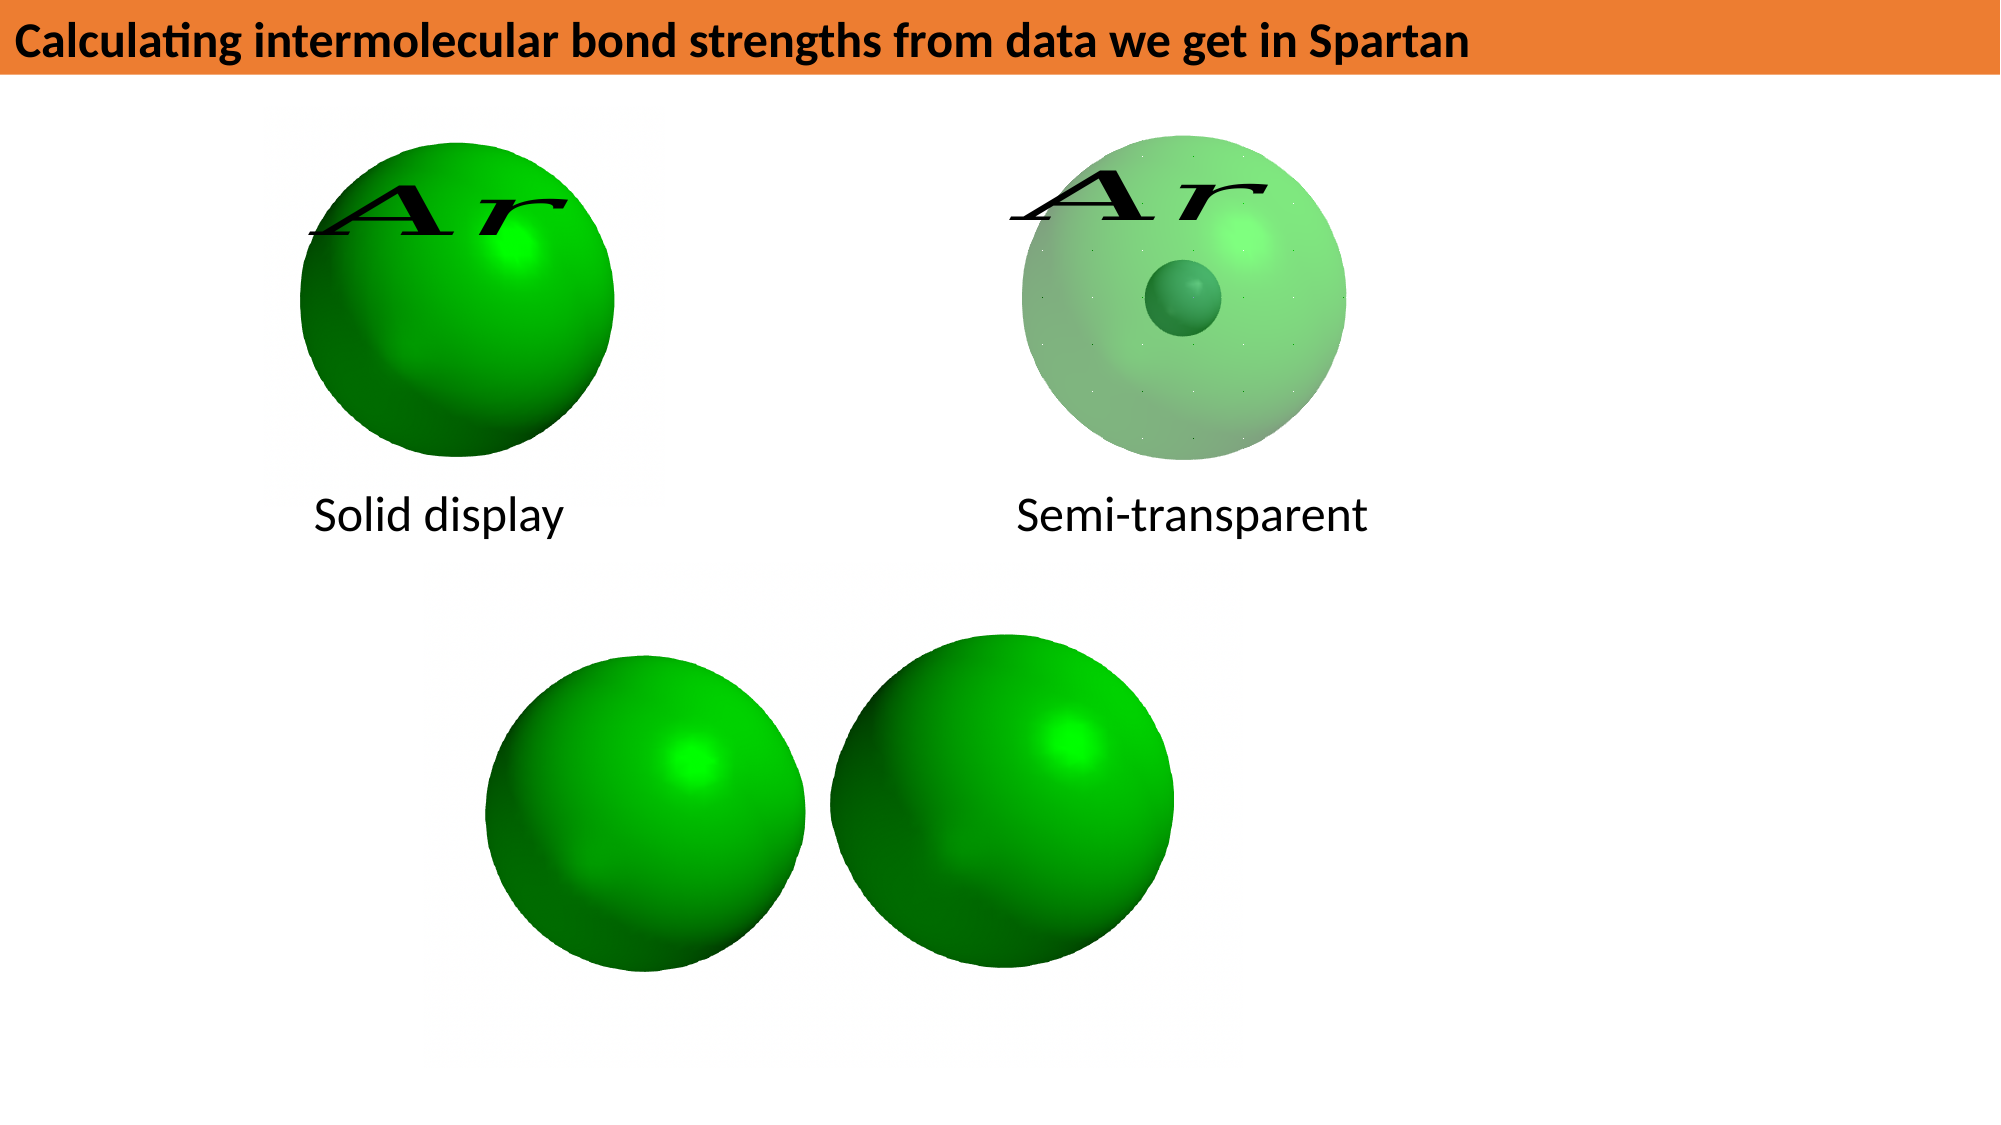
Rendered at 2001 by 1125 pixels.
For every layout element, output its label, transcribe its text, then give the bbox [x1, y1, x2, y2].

text_box Semi-transparent [992, 485, 1393, 549]
picture [423, 562, 1243, 1068]
text_box Solid display [263, 507, 615, 549]
text_box Calculating intermolecular bond strengths from data we get in Spartan [0, 0, 2000, 75]
picture [263, 106, 665, 507]
picture [992, 110, 1394, 485]
